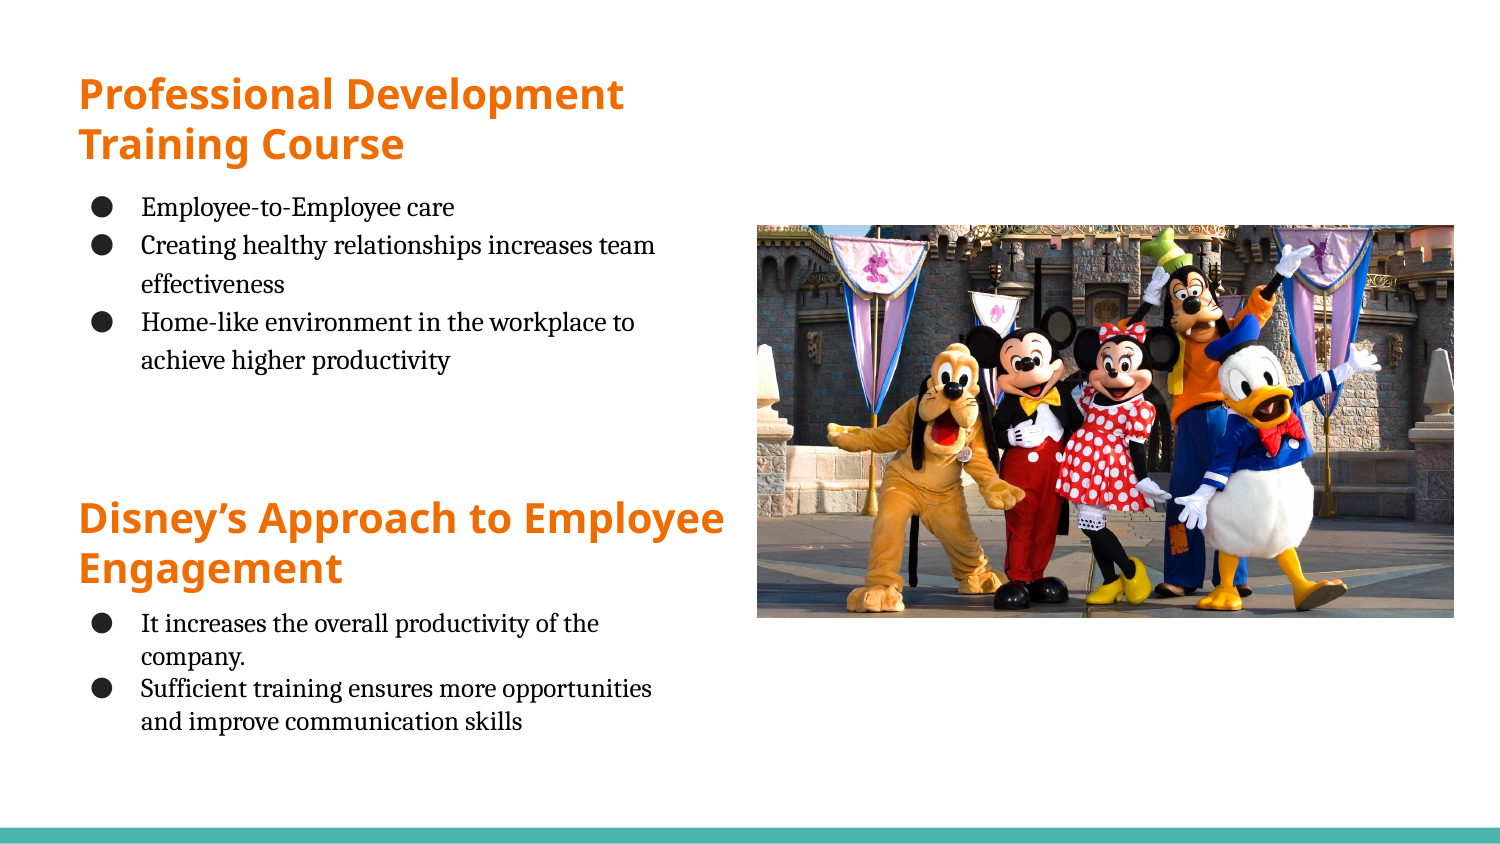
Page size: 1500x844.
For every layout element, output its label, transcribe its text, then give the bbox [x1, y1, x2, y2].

list Employee-to-Employee care Creating healthy relationships increases team effectiveness Home-like environment in the workplace to achieve higher productivity [51, 168, 737, 385]
picture [756, 225, 1455, 619]
text_box It increases the overall productivity of the company. Sufficient training ensures more opportunities and improve communication skills [51, 590, 703, 751]
text_box Disney’s Approach to Employee Engagement [63, 476, 748, 607]
title Professional Development Training Course [63, 52, 769, 169]
